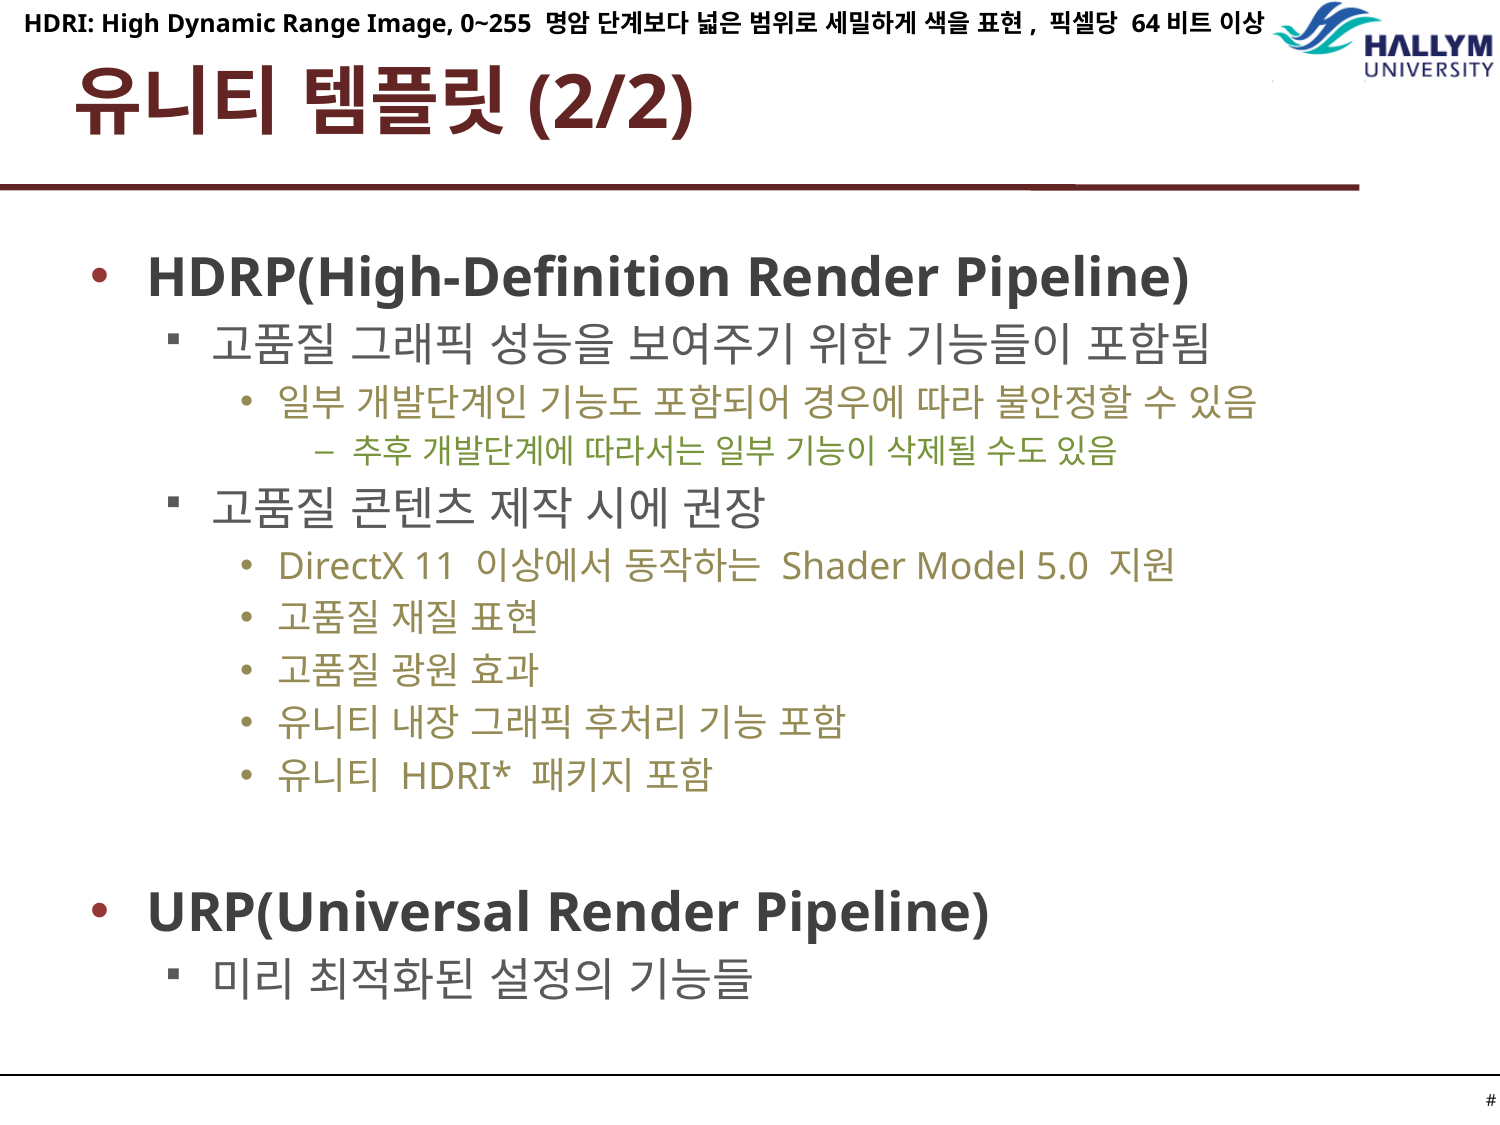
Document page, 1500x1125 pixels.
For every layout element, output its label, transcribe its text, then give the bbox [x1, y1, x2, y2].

picture [1281, 0, 1500, 82]
text_box HDRI: High Dynamic Range Image, 0~255 명암 단계보다 넓은 범위로 세밀하게 색을 표현, 픽셀당 64비트 이상 [8, 0, 1281, 45]
list HDRP(High-Definition Render Pipeline) 고품질 그래픽 성능을 보여주기 위한 기능들이 포함됨 일부 개발단계인 기능도 포함되어 경우에 따라 불안정할 수 있음 추후 개발단계에 따라서는 일부 기능이 삭제될 수도 있음 고품질 콘텐츠 제작 시에 권장 DirectX 11 이상에서 동작하는 Shader Model 5.0 지원 고품질 재질 표현 고품질 광원 효과 유니티 내장 그래픽 후처리 기능 포함 유니티 HDRI* 패키지 포함 URP(Universal Render Pipeline) 미리 최적화된 설정의 기능들 [75, 234, 1425, 1032]
title 유니티 템플릿(2/2) [44, 33, 1395, 164]
